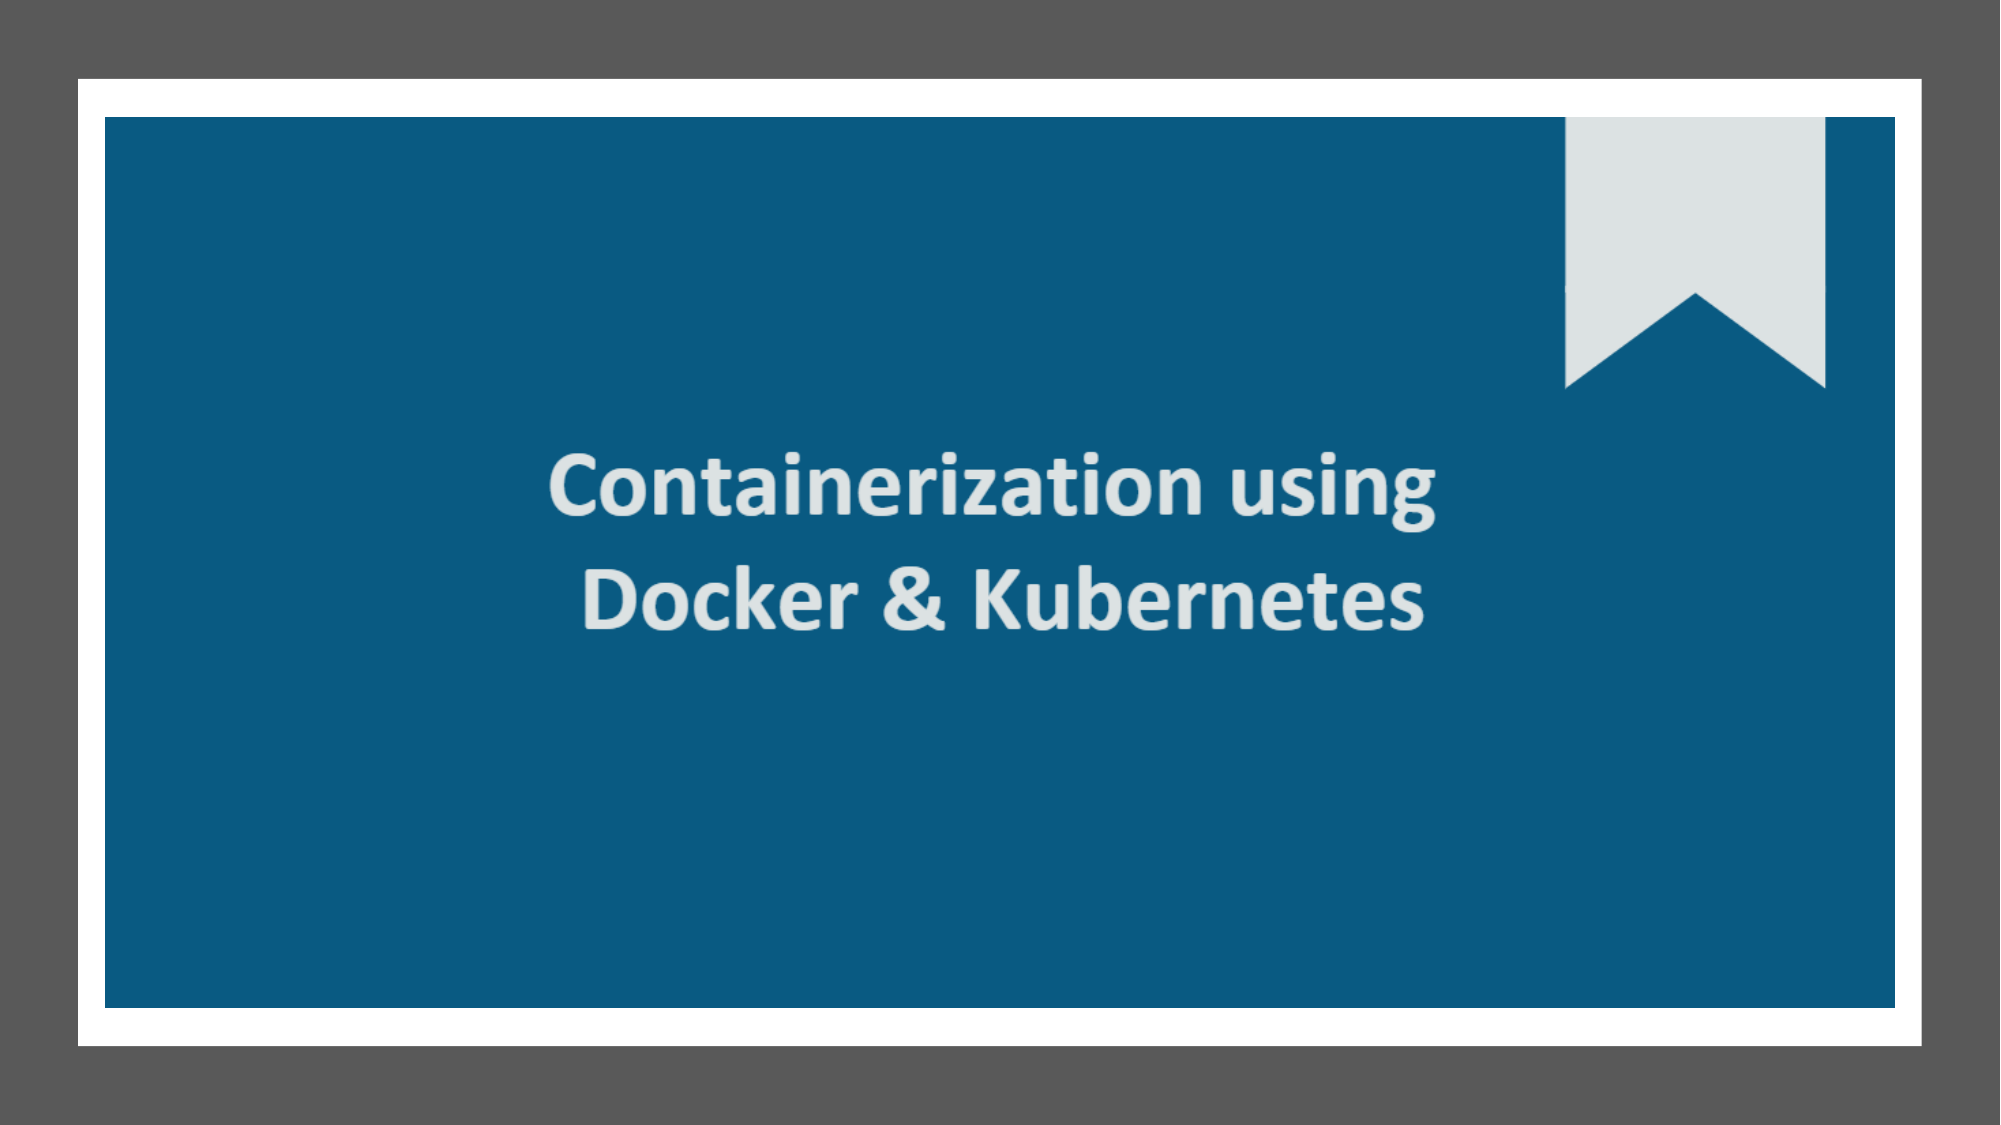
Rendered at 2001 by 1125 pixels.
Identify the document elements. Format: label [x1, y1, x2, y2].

list [105, 117, 1895, 1008]
text_box [77, 78, 1923, 1047]
text_box [0, 0, 2000, 1125]
